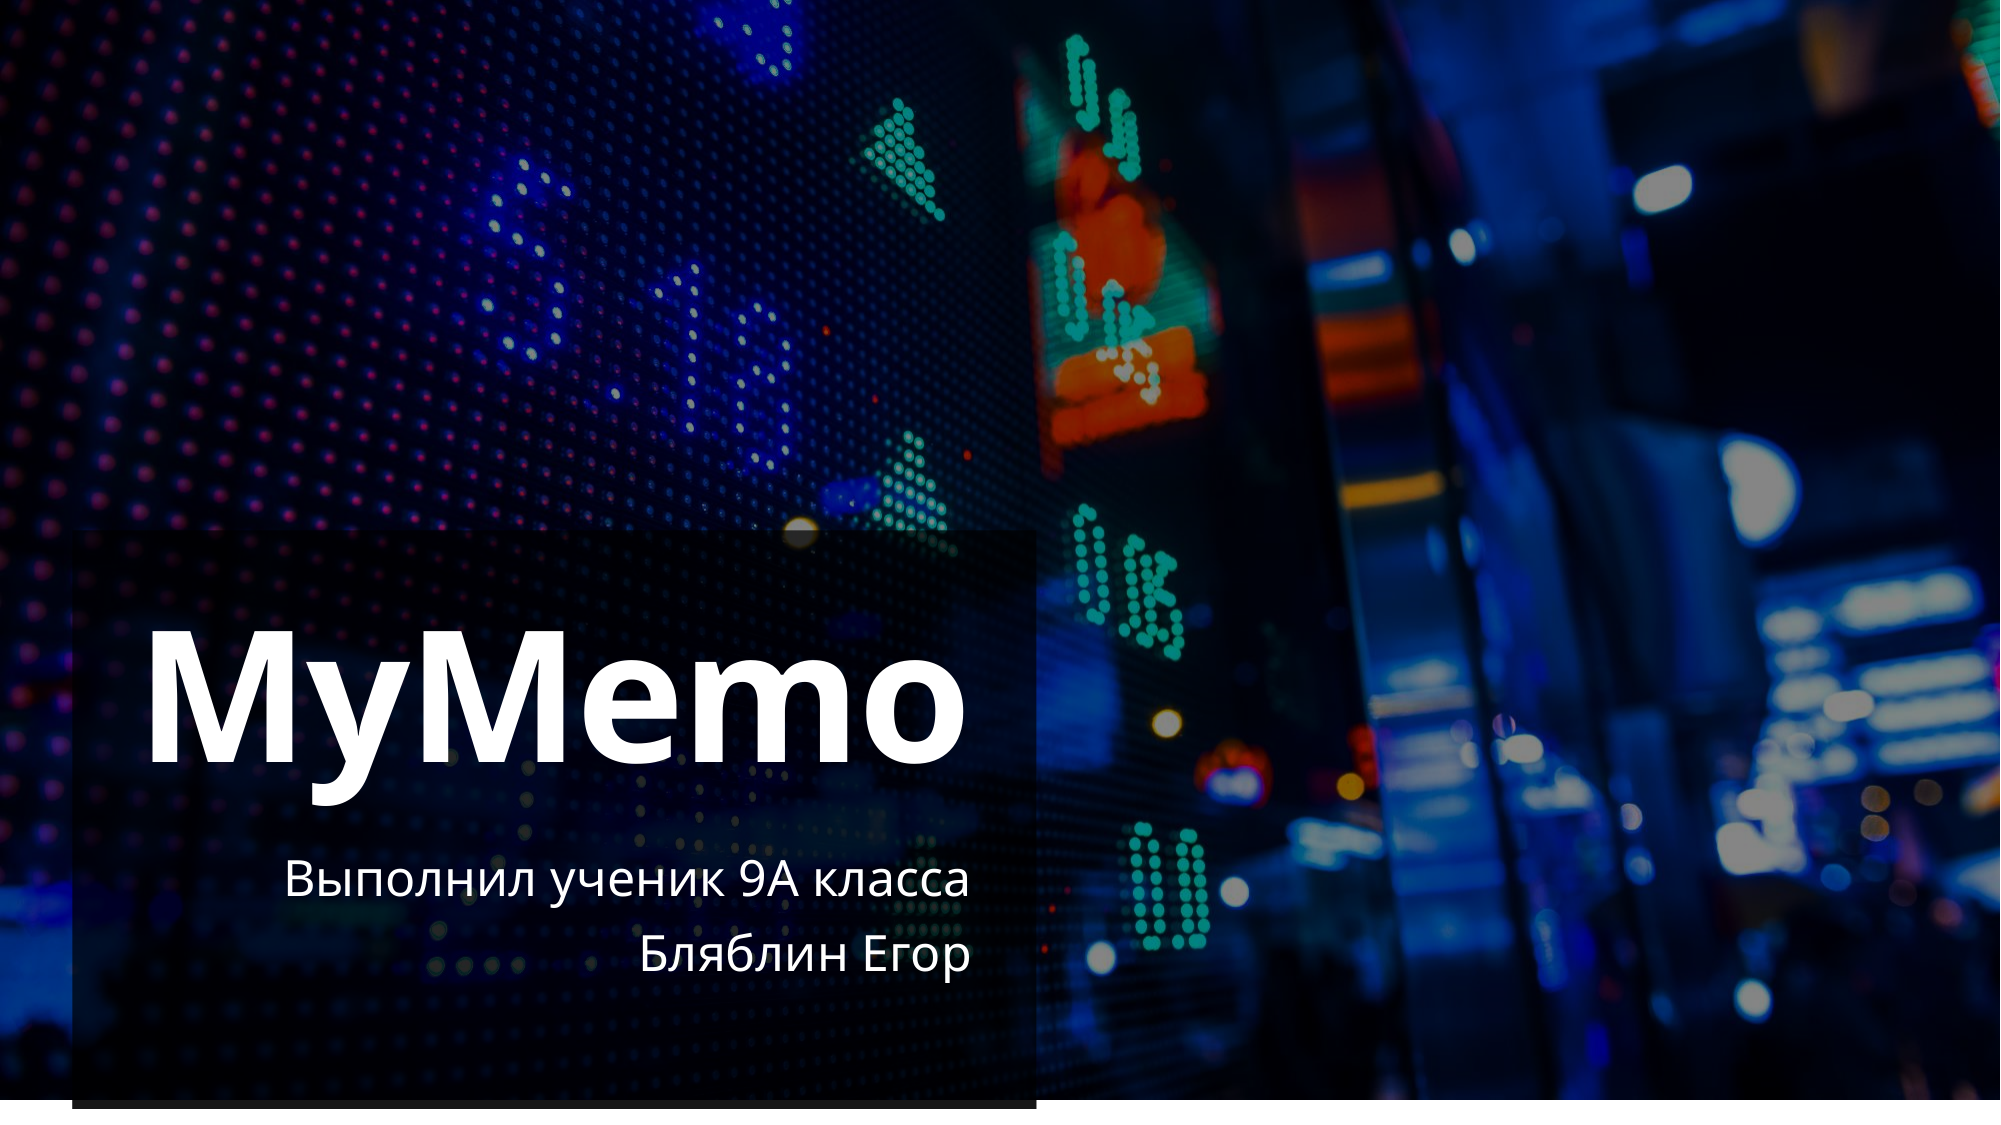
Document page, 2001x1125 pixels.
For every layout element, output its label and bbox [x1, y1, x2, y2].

picture [0, 0, 2000, 1100]
text_box [71, 1100, 1037, 1110]
